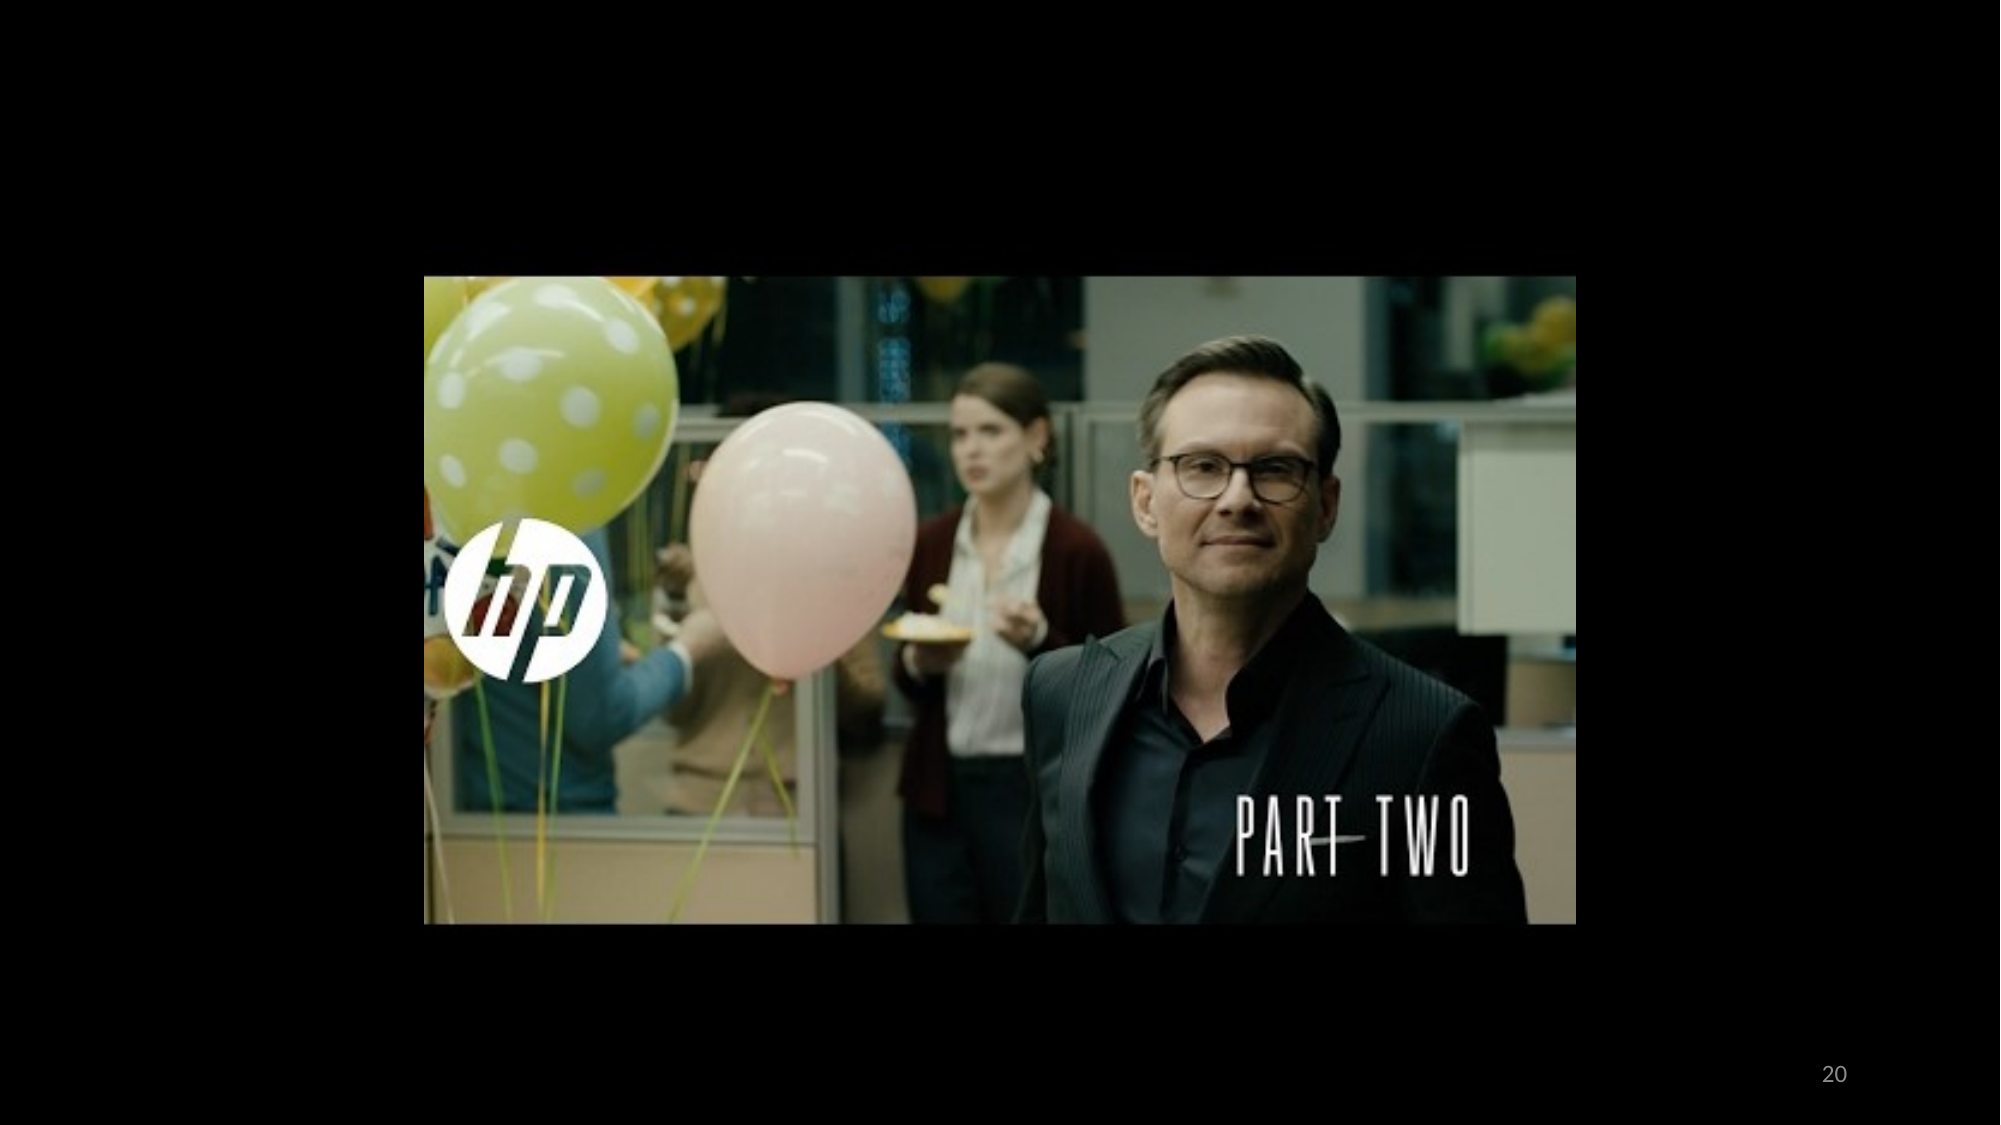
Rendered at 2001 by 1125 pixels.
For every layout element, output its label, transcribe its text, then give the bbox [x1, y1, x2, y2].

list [423, 168, 1577, 1033]
slide_number 20 [1412, 1042, 1863, 1103]
